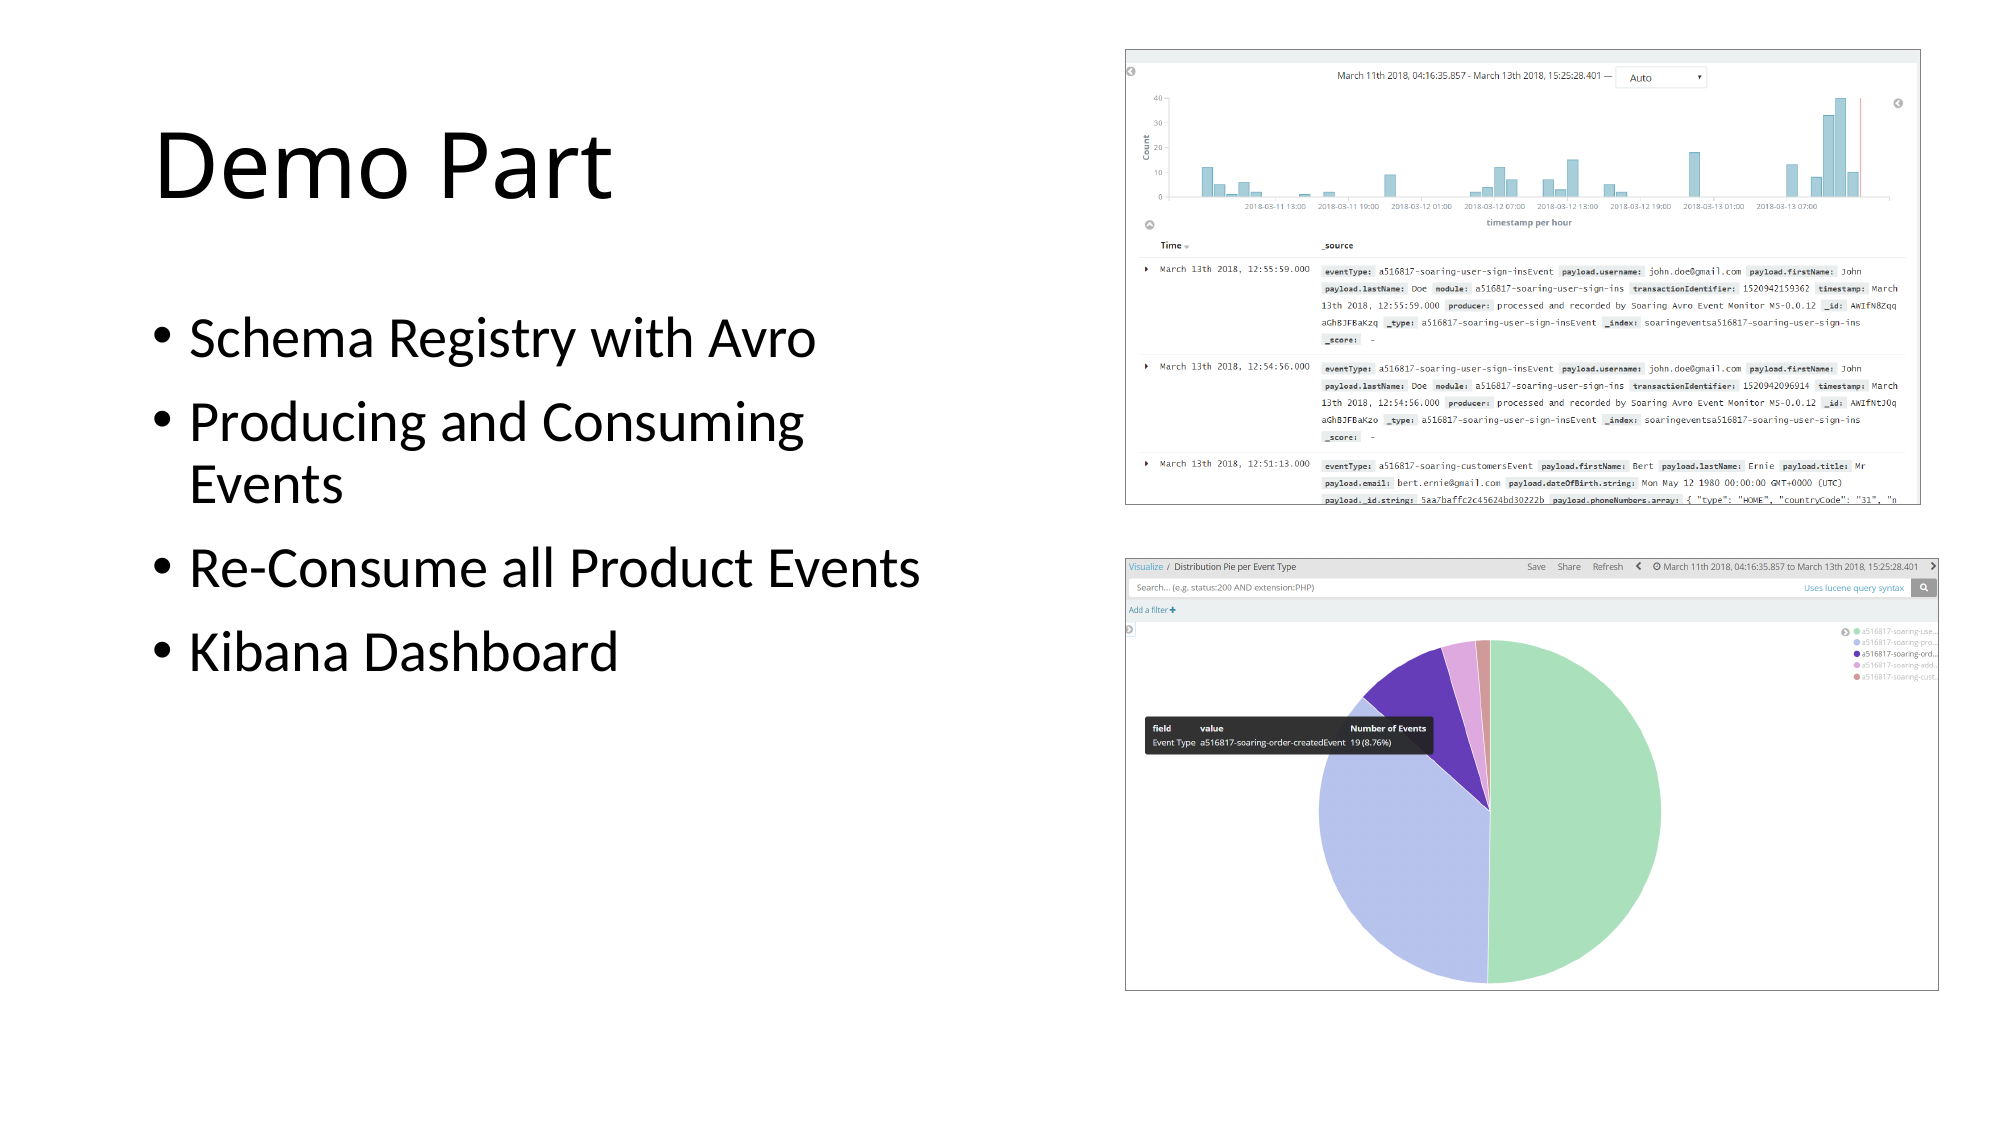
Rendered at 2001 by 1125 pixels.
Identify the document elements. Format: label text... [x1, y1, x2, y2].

picture [1124, 558, 1939, 991]
title Demo Part [137, 59, 1124, 278]
picture [1124, 49, 1921, 505]
list Schema Registry with Avro Producing and Consuming Events Re-Consume all Product Events Kibana Dashboard [137, 299, 988, 1014]
